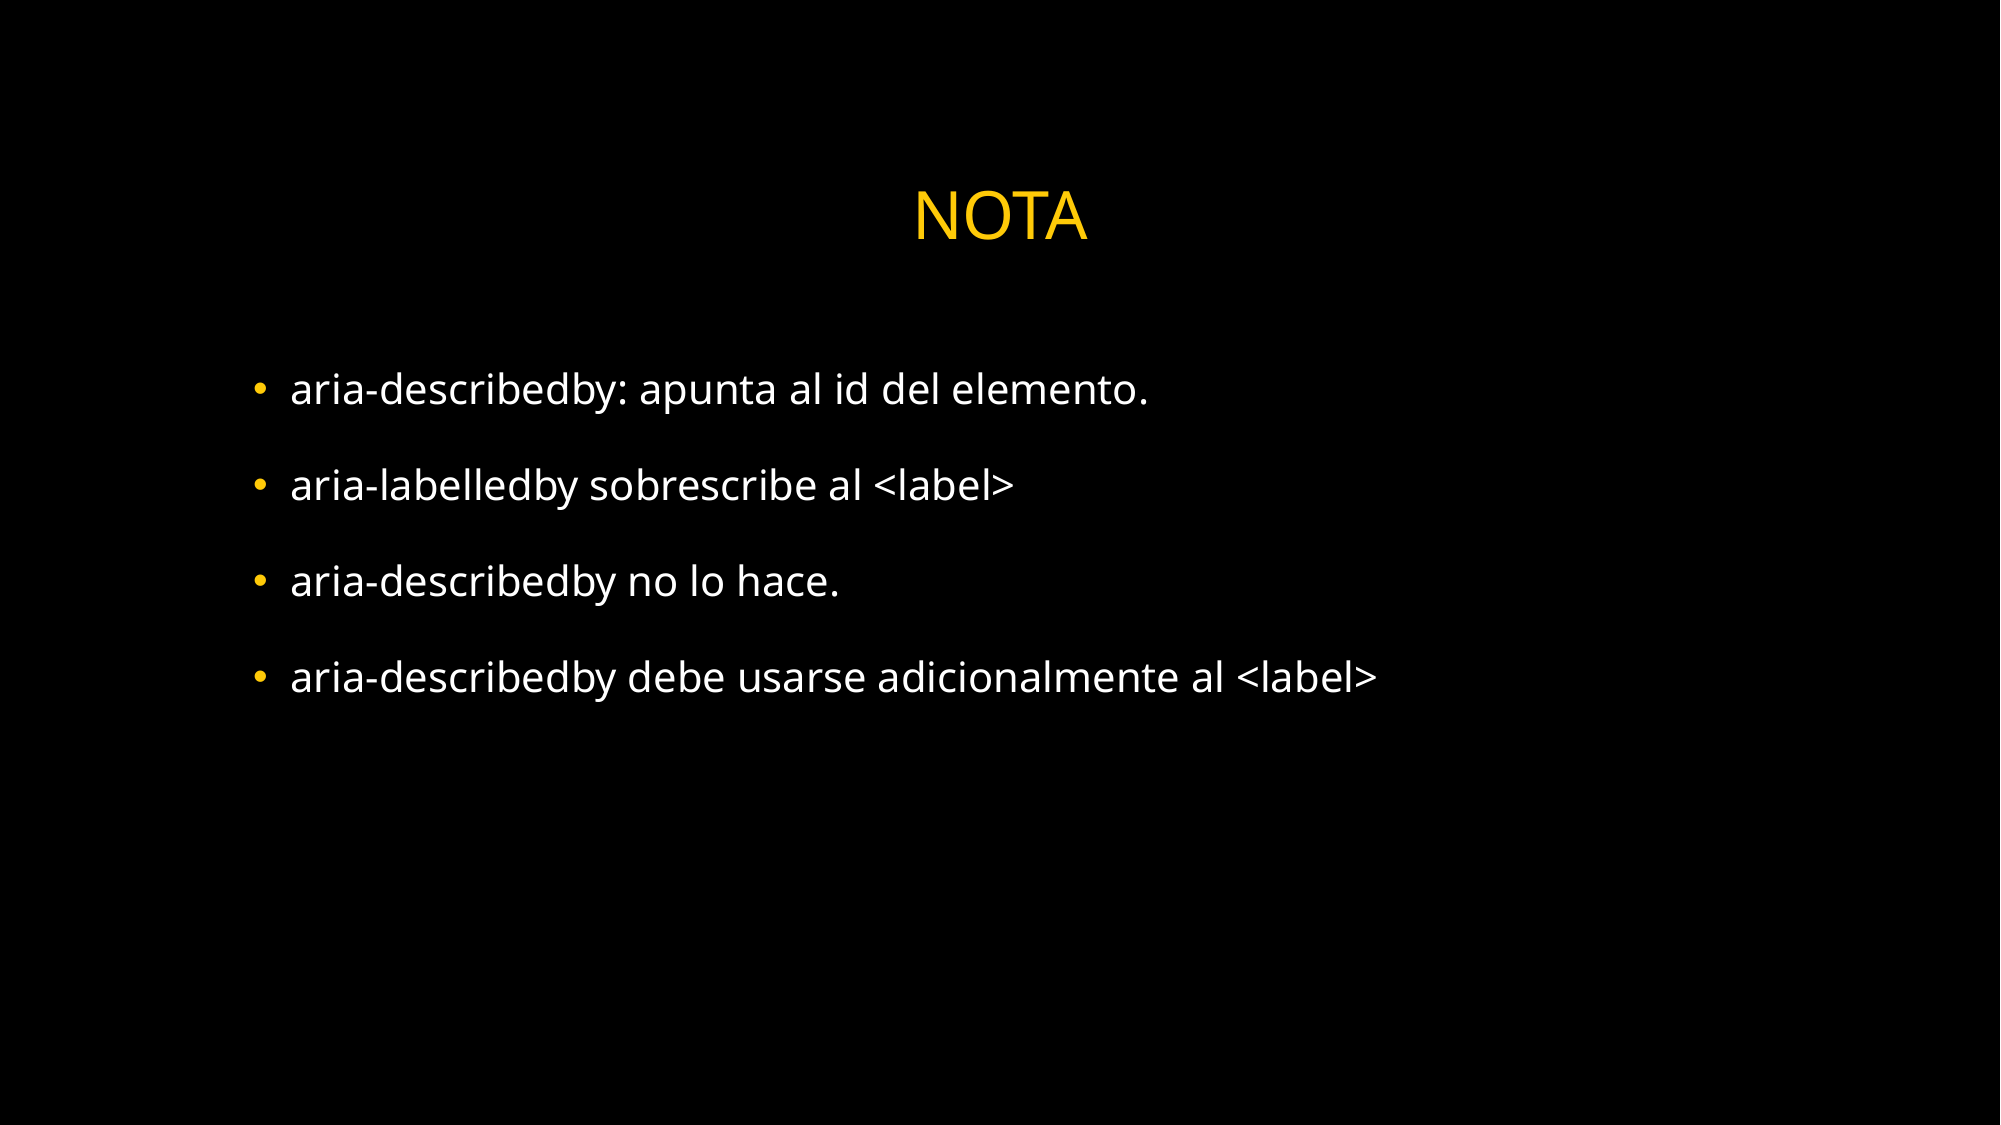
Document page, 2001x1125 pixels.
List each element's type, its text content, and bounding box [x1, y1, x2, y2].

list aria-describedby: apunta al id del elemento. aria-labelledby sobrescribe al <label> aria-describedby no lo hace. aria-describedby debe usarse adicionalmente al <label> [238, 330, 1763, 897]
title nota [238, 131, 1763, 305]
